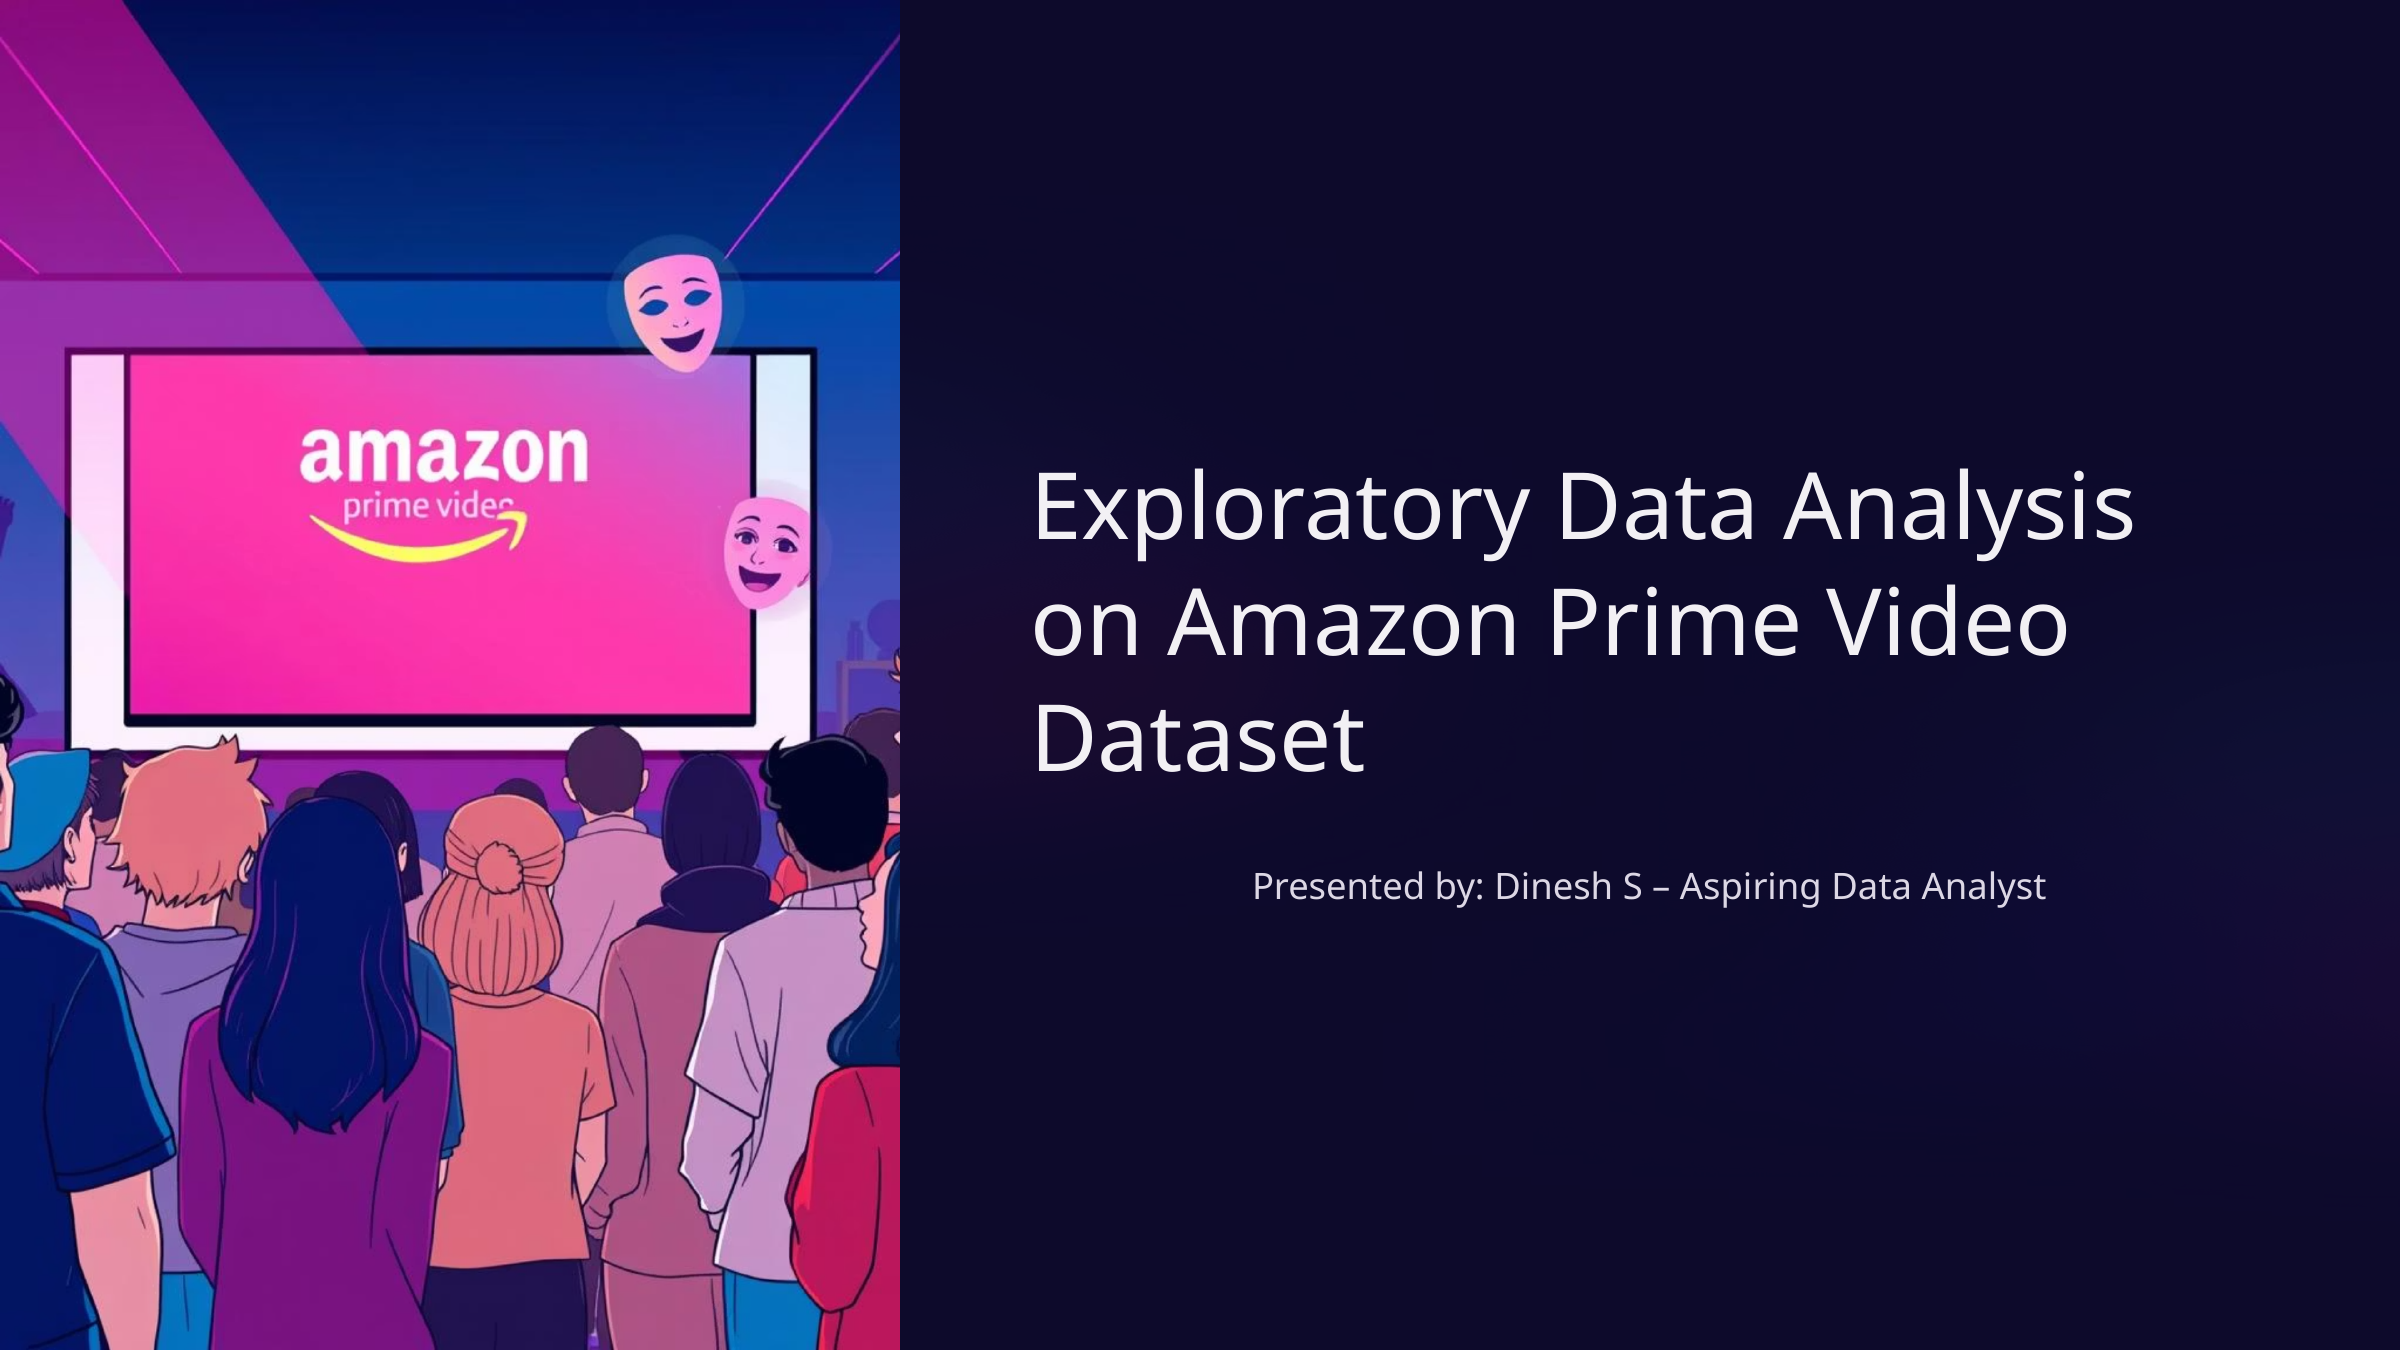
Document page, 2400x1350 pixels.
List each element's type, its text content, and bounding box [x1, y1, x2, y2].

text_box Exploratory Data Analysis on Amazon Prime Video Dataset [1030, 442, 2270, 792]
text_box Presented by: Dinesh S – Aspiring Data Analyst [1030, 847, 2270, 907]
picture [0, 0, 900, 1350]
